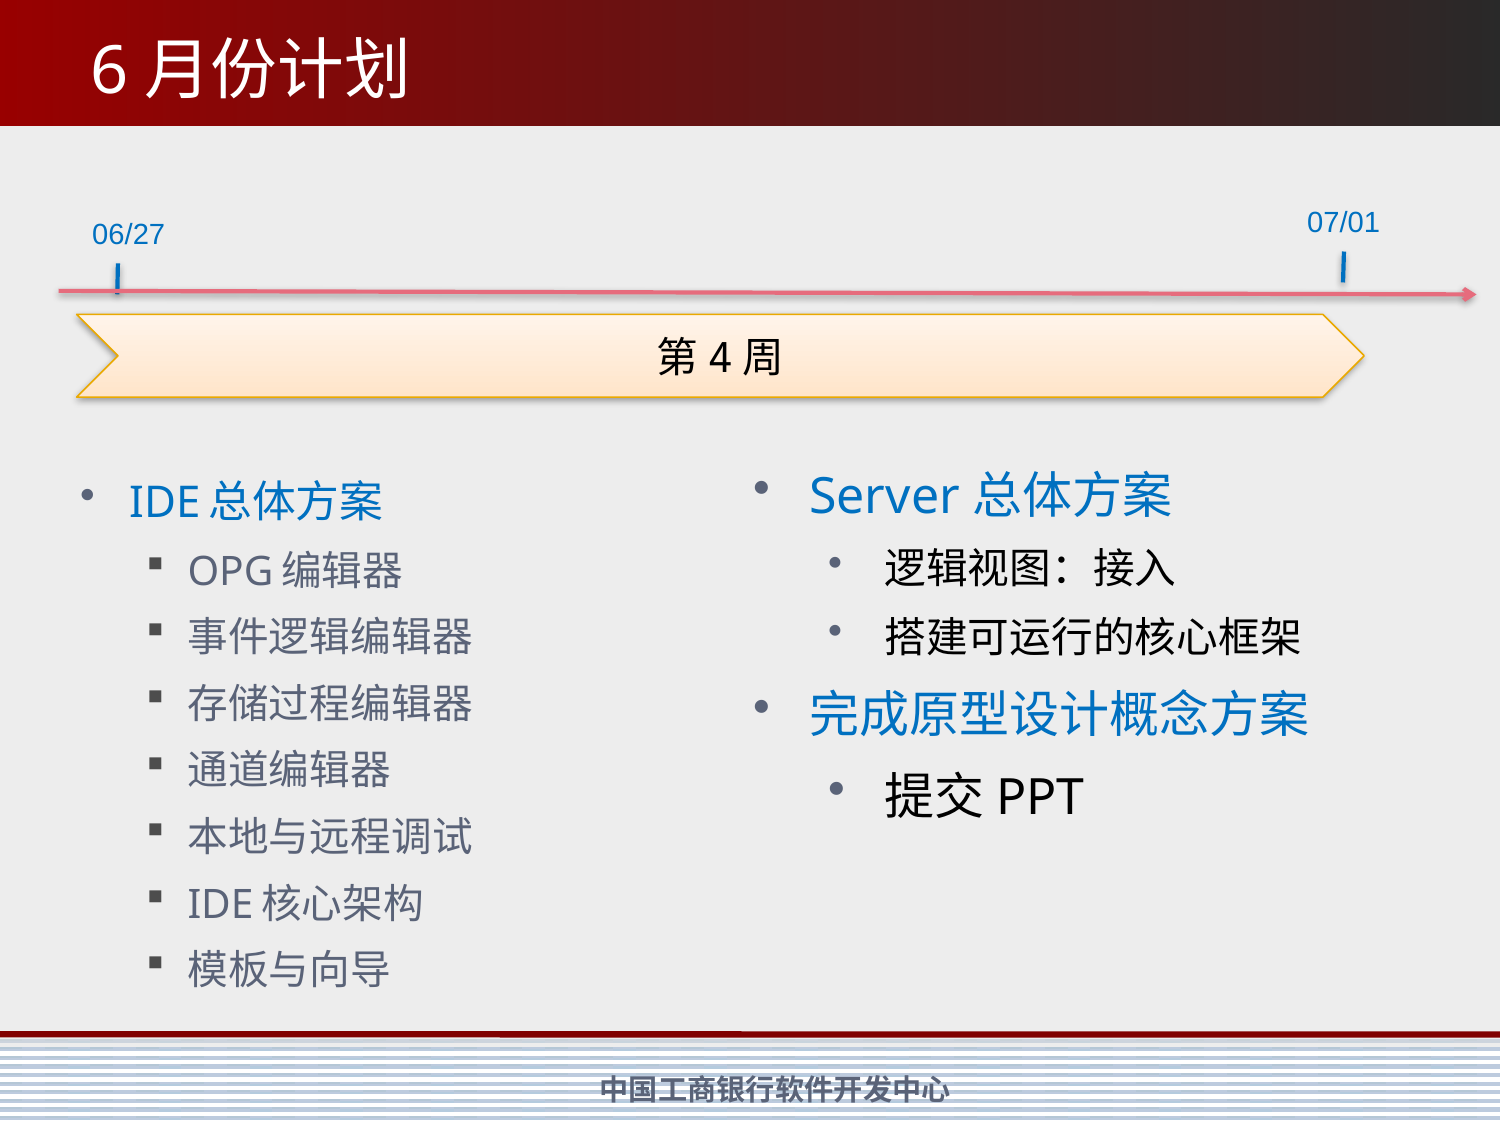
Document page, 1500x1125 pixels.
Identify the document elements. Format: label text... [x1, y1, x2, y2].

title 6月份计划 [74, 6, 1426, 126]
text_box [1281, 195, 1406, 283]
list IDE总体方案 OPG编辑器 事件逻辑编辑器 存储过程编辑器 通道编辑器 本地与远程调试 IDE核心架构 模板与向导 [64, 455, 668, 1006]
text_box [76, 207, 182, 289]
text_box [58, 290, 1477, 295]
text_box 第4周 [75, 313, 1365, 398]
picture [0, 1047, 1500, 1125]
text_box Server总体方案 逻辑视图：接入 搭建可运行的核心框架 完成原型设计概念方案 提交PPT [738, 444, 1341, 994]
